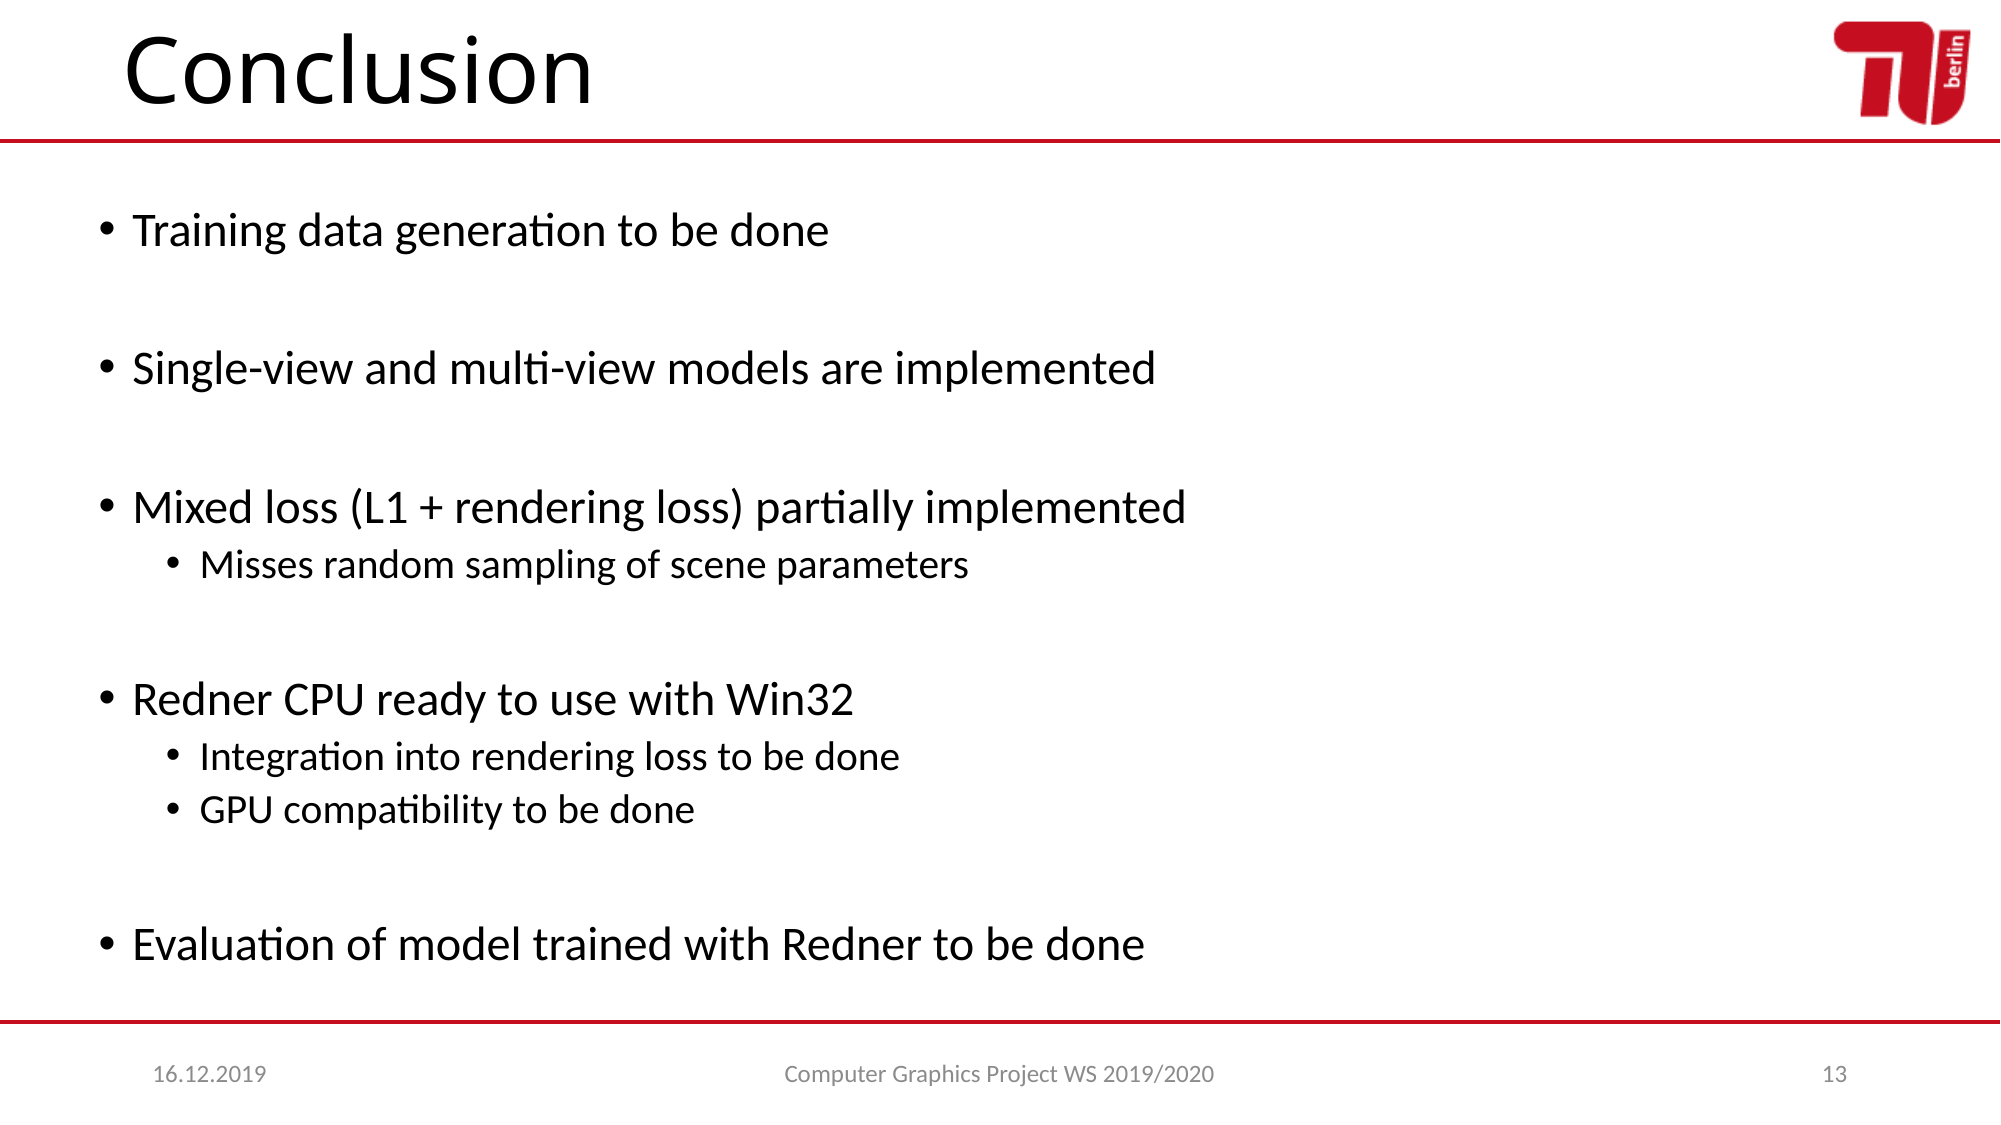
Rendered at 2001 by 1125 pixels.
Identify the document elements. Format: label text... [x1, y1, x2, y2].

picture [1809, 14, 1980, 133]
slide_number 13 [1412, 1042, 1863, 1103]
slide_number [137, 1042, 588, 1103]
title Conclusion [83, 0, 1809, 165]
list Training data generation to be done Single-view and multi-view models are implemented Mixed loss (L1 + rendering loss) partially implemented Misses random sampling of scene parameters Redner CPU ready to use with Win32 Integration into rendering loss to be done GPU compatibility to be done Evaluation of model trained with Redner to be done [83, 196, 1897, 985]
footer Computer Graphics Project WS 2019/2020 [662, 1042, 1338, 1103]
